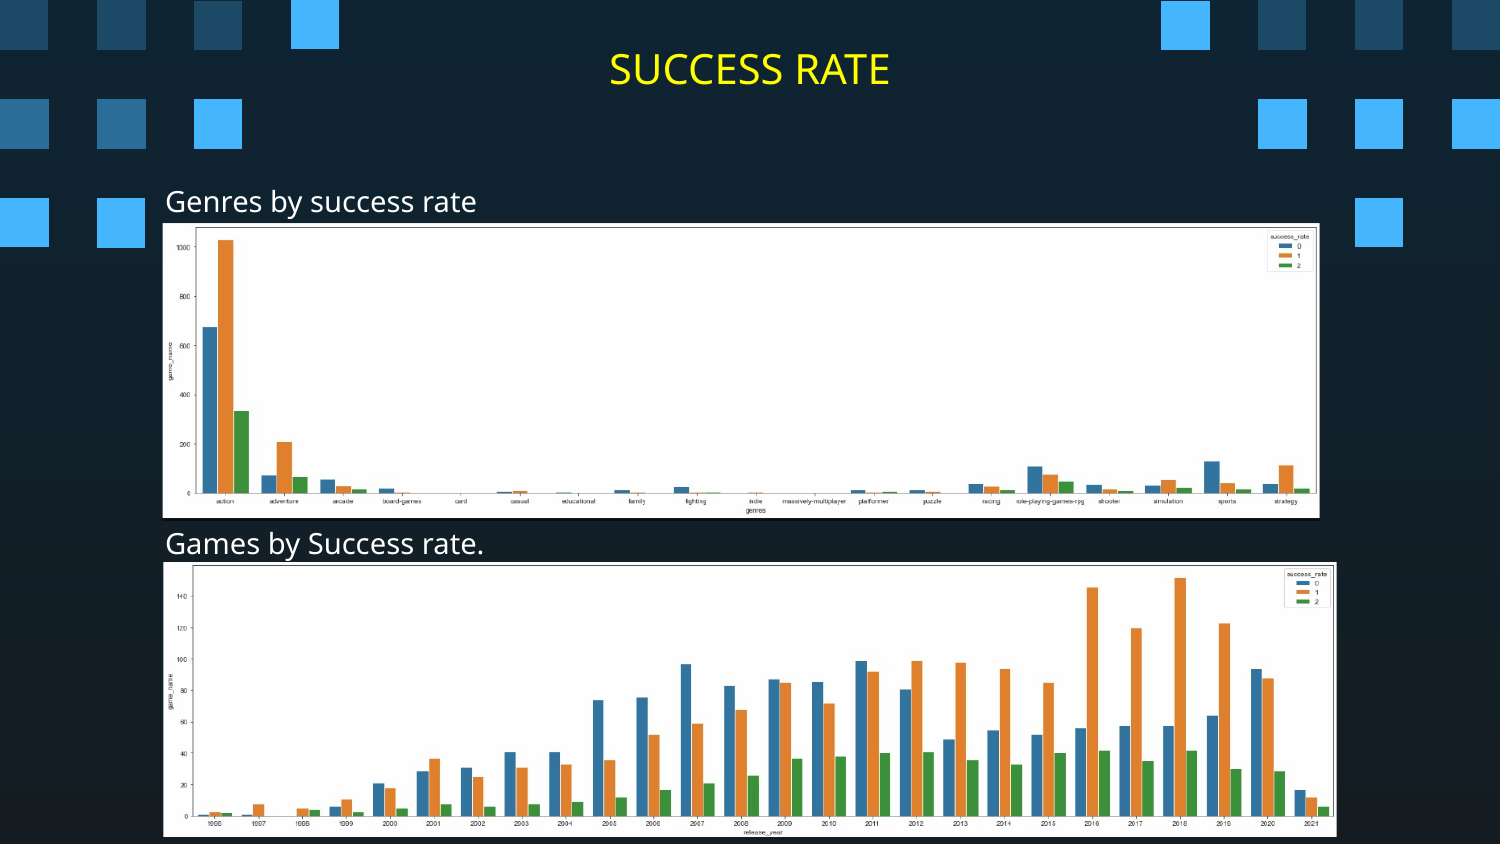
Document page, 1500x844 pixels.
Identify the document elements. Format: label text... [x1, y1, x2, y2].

text_box Games by Success rate. [150, 510, 966, 576]
picture [161, 223, 1321, 521]
title SUCCESS RATE [467, 27, 1033, 109]
picture [163, 562, 1337, 837]
text_box Genres by success rate [150, 168, 966, 234]
